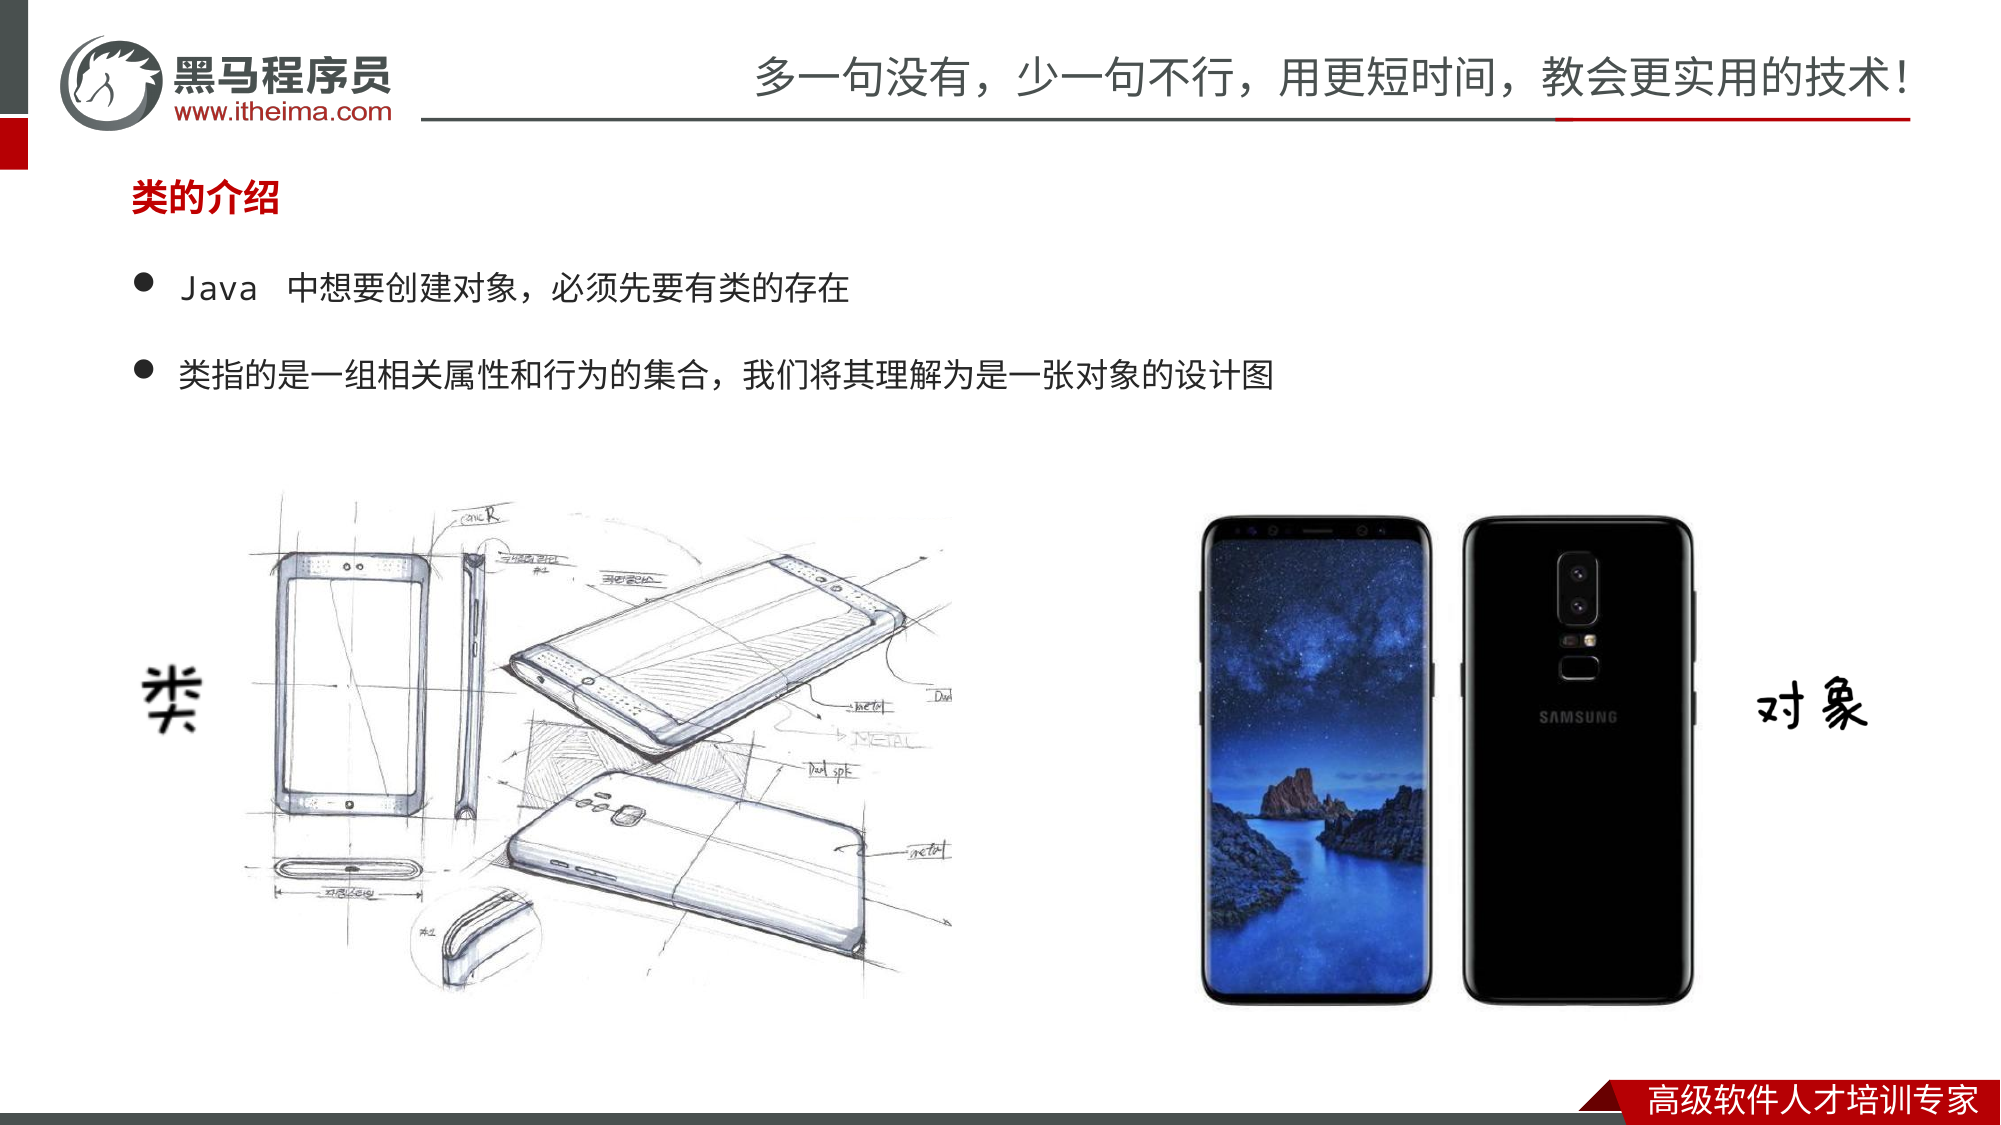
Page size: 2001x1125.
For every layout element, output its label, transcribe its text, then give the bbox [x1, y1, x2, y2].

picture [106, 460, 1001, 1018]
text_box 类的介绍 [116, 154, 669, 239]
picture [1139, 484, 1896, 1040]
title [116, 40, 1556, 125]
text_box Java 中想要创建对象，必须先要有类的存在 [116, 259, 1120, 315]
text_box 类指的是一组相关属性和行为的集合，我们将其理解为是一张对象的设计图 [116, 346, 1367, 401]
picture [14, 0, 453, 179]
